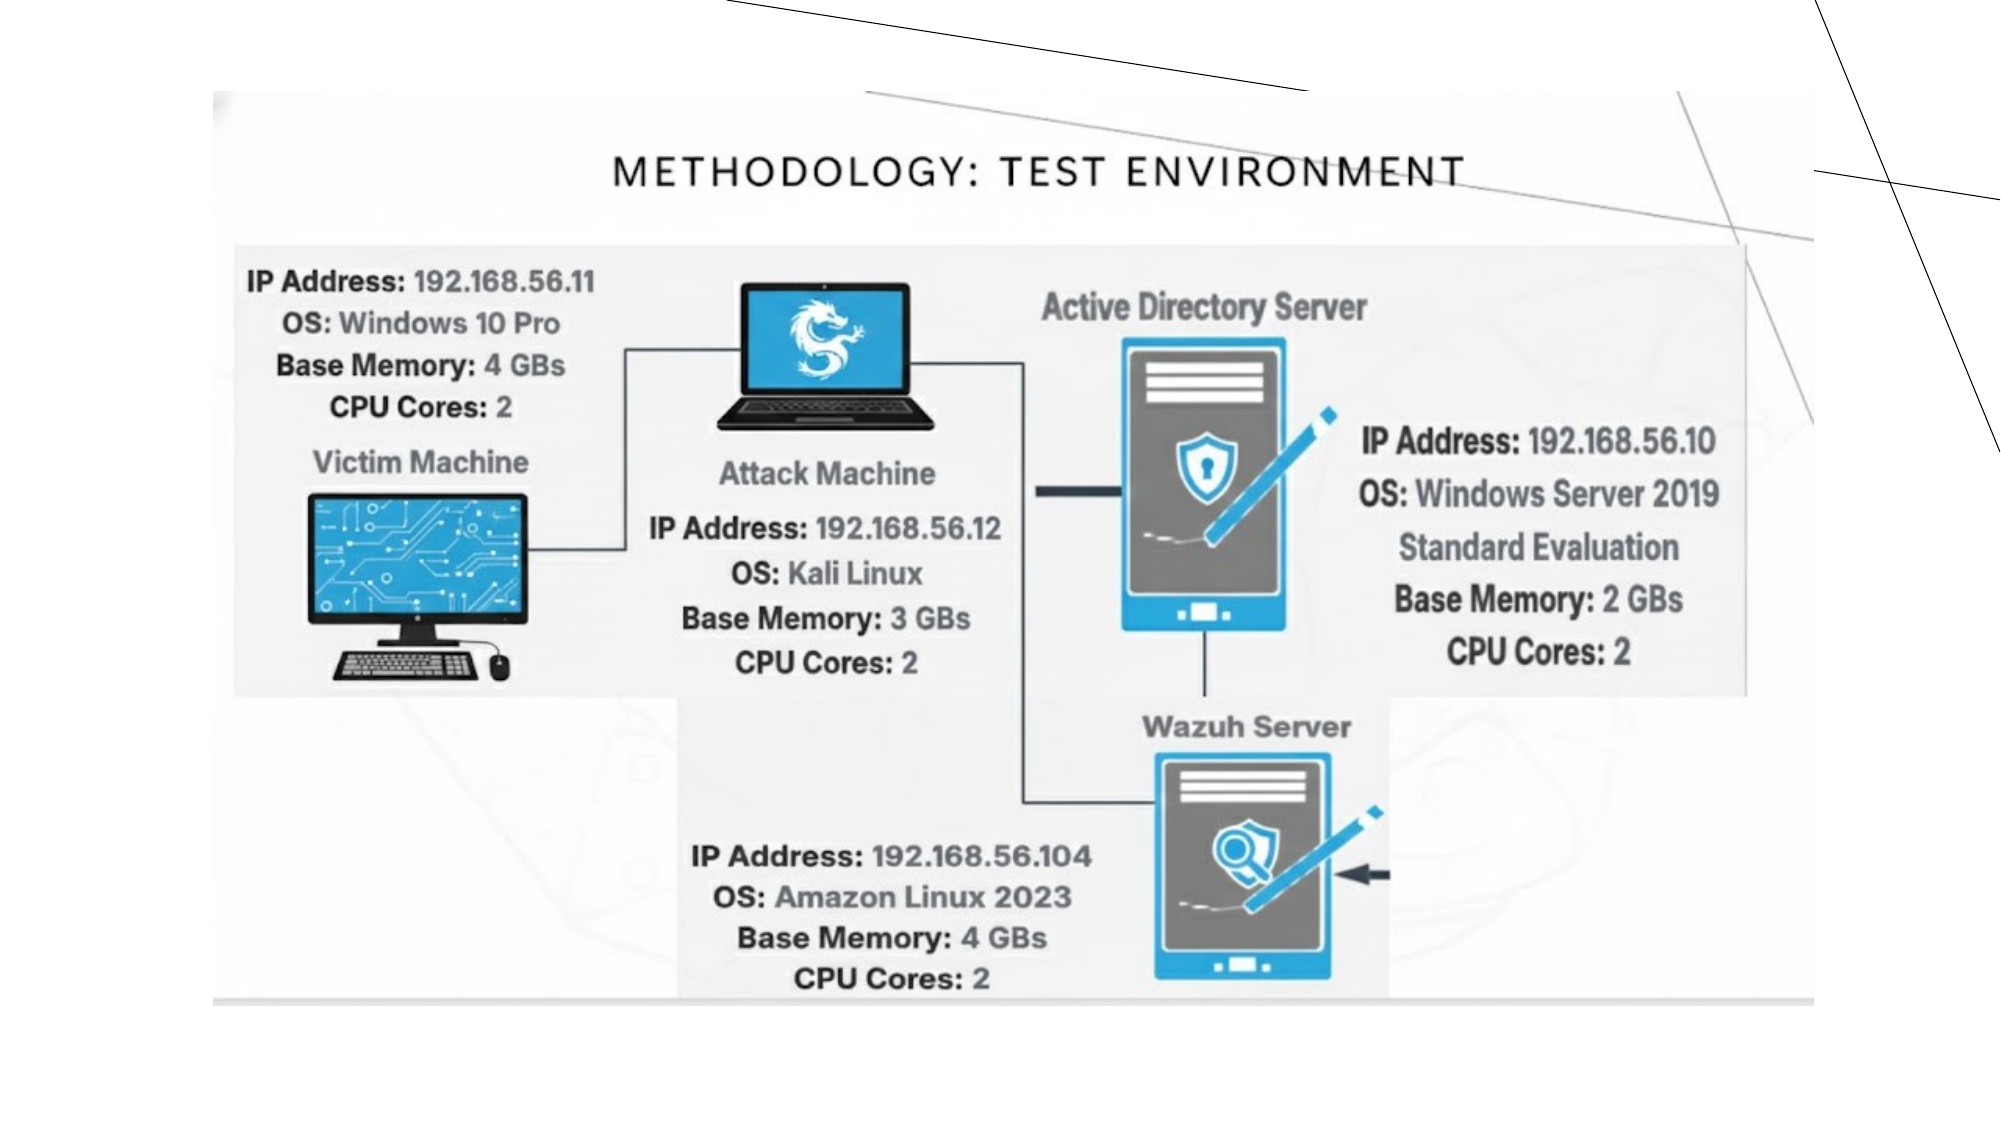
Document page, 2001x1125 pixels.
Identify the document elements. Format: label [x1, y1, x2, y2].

picture [213, 91, 1814, 1006]
